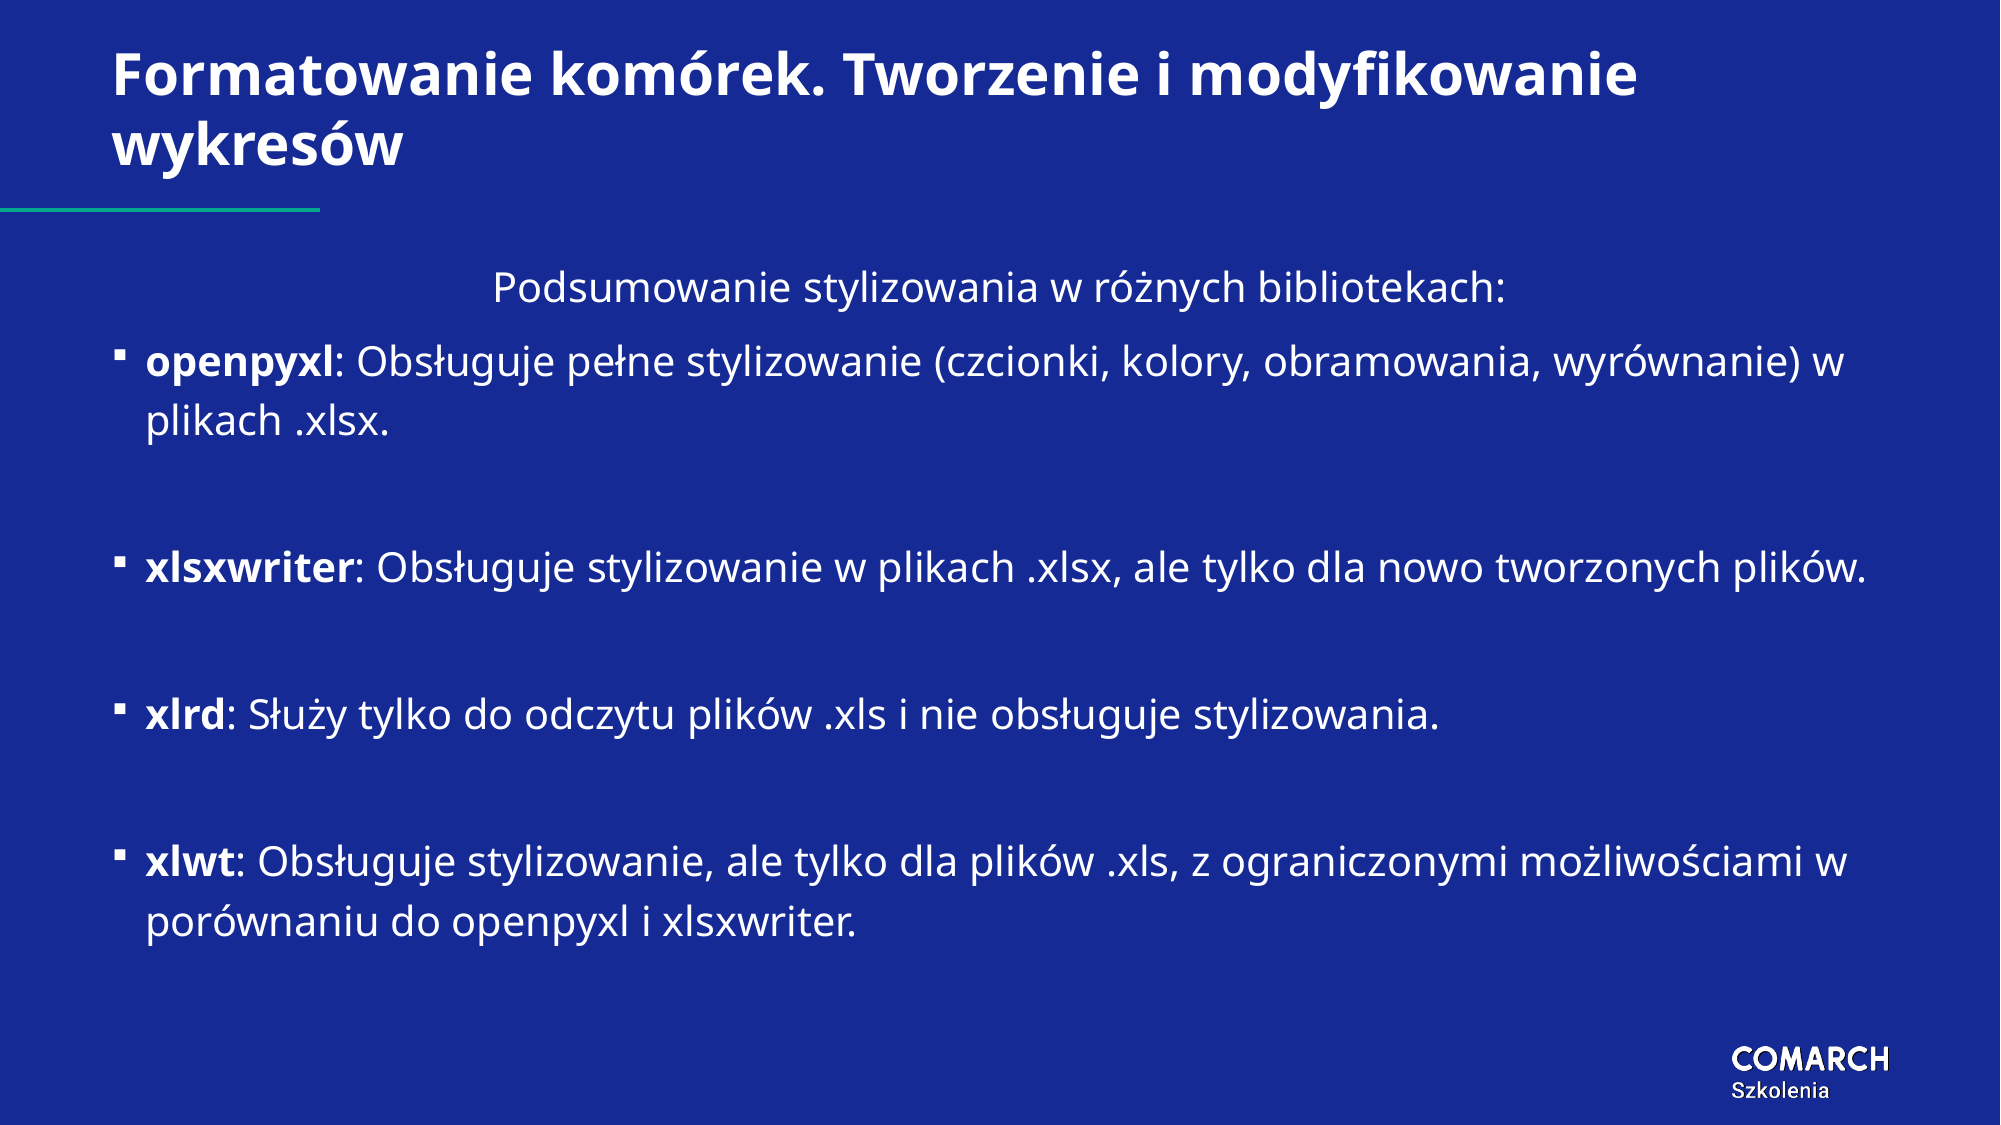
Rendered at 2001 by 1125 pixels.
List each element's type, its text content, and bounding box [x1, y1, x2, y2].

picture [1732, 1046, 1889, 1098]
title Formatowanie komórek. Tworzenie i modyfikowanie wykresów [111, 0, 1889, 185]
list Podsumowanie stylizowania w różnych bibliotekach: openpyxl: Obsługuje pełne stylizowanie (czcionki, kolory, obramowania, wyrównanie) w plikach .xlsx. xlsxwriter: Obsługuje stylizowanie w plikach .xlsx, ale tylko dla nowo tworzonych plików. xlrd: Służy tylko do odczytu plików .xls i nie obsługuje stylizowania. xlwt: Obsługuje stylizowanie, ale tylko dla plików .xls, z ograniczonymi możliwościami w porównaniu do openpyxl i xlsxwriter. [111, 243, 1889, 1000]
